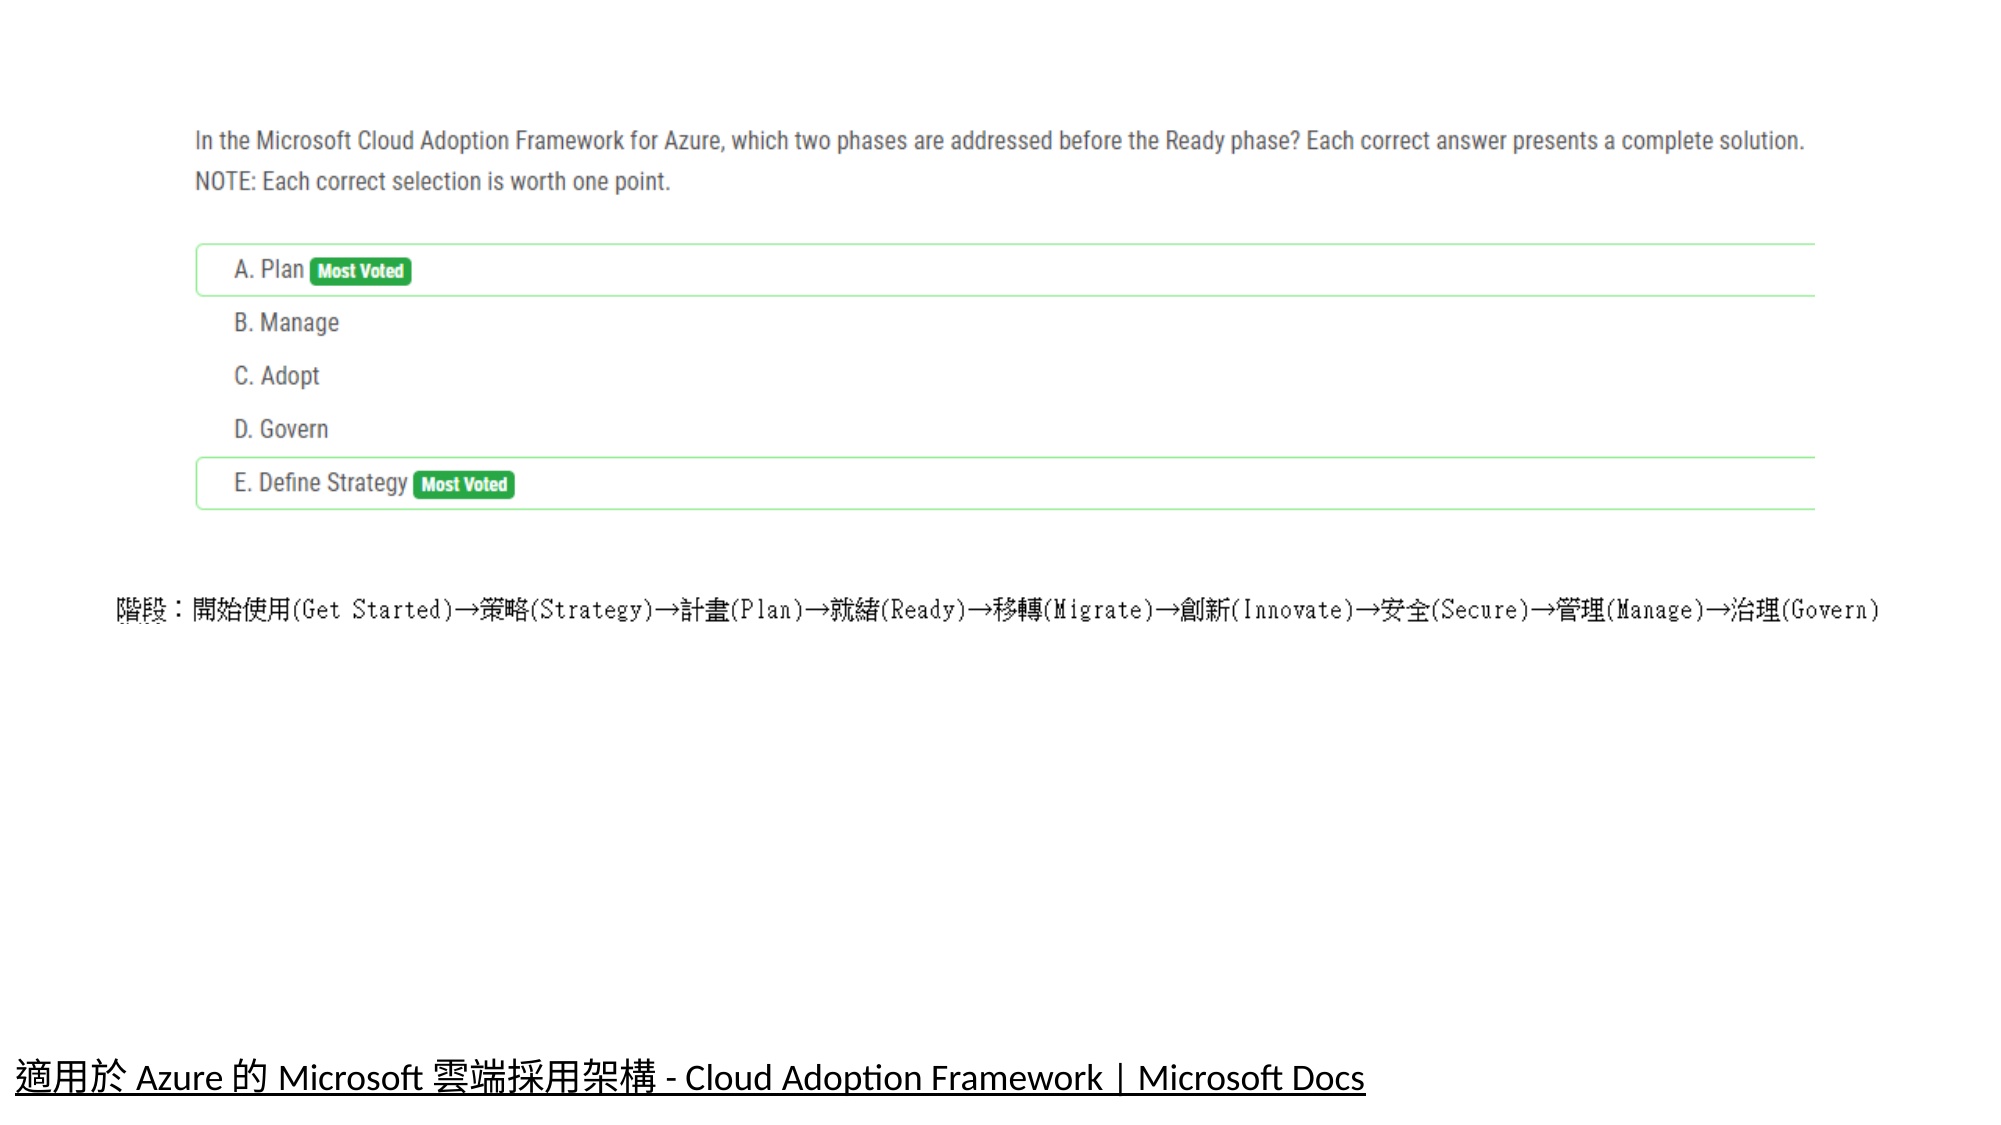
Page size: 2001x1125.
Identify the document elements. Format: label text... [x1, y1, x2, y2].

picture [185, 115, 1815, 515]
picture [110, 596, 1890, 625]
text_box 適用於 Azure 的 Microsoft 雲端採用架構 - Cloud Adoption Framework | Microsoft Docs [0, 1045, 1825, 1106]
